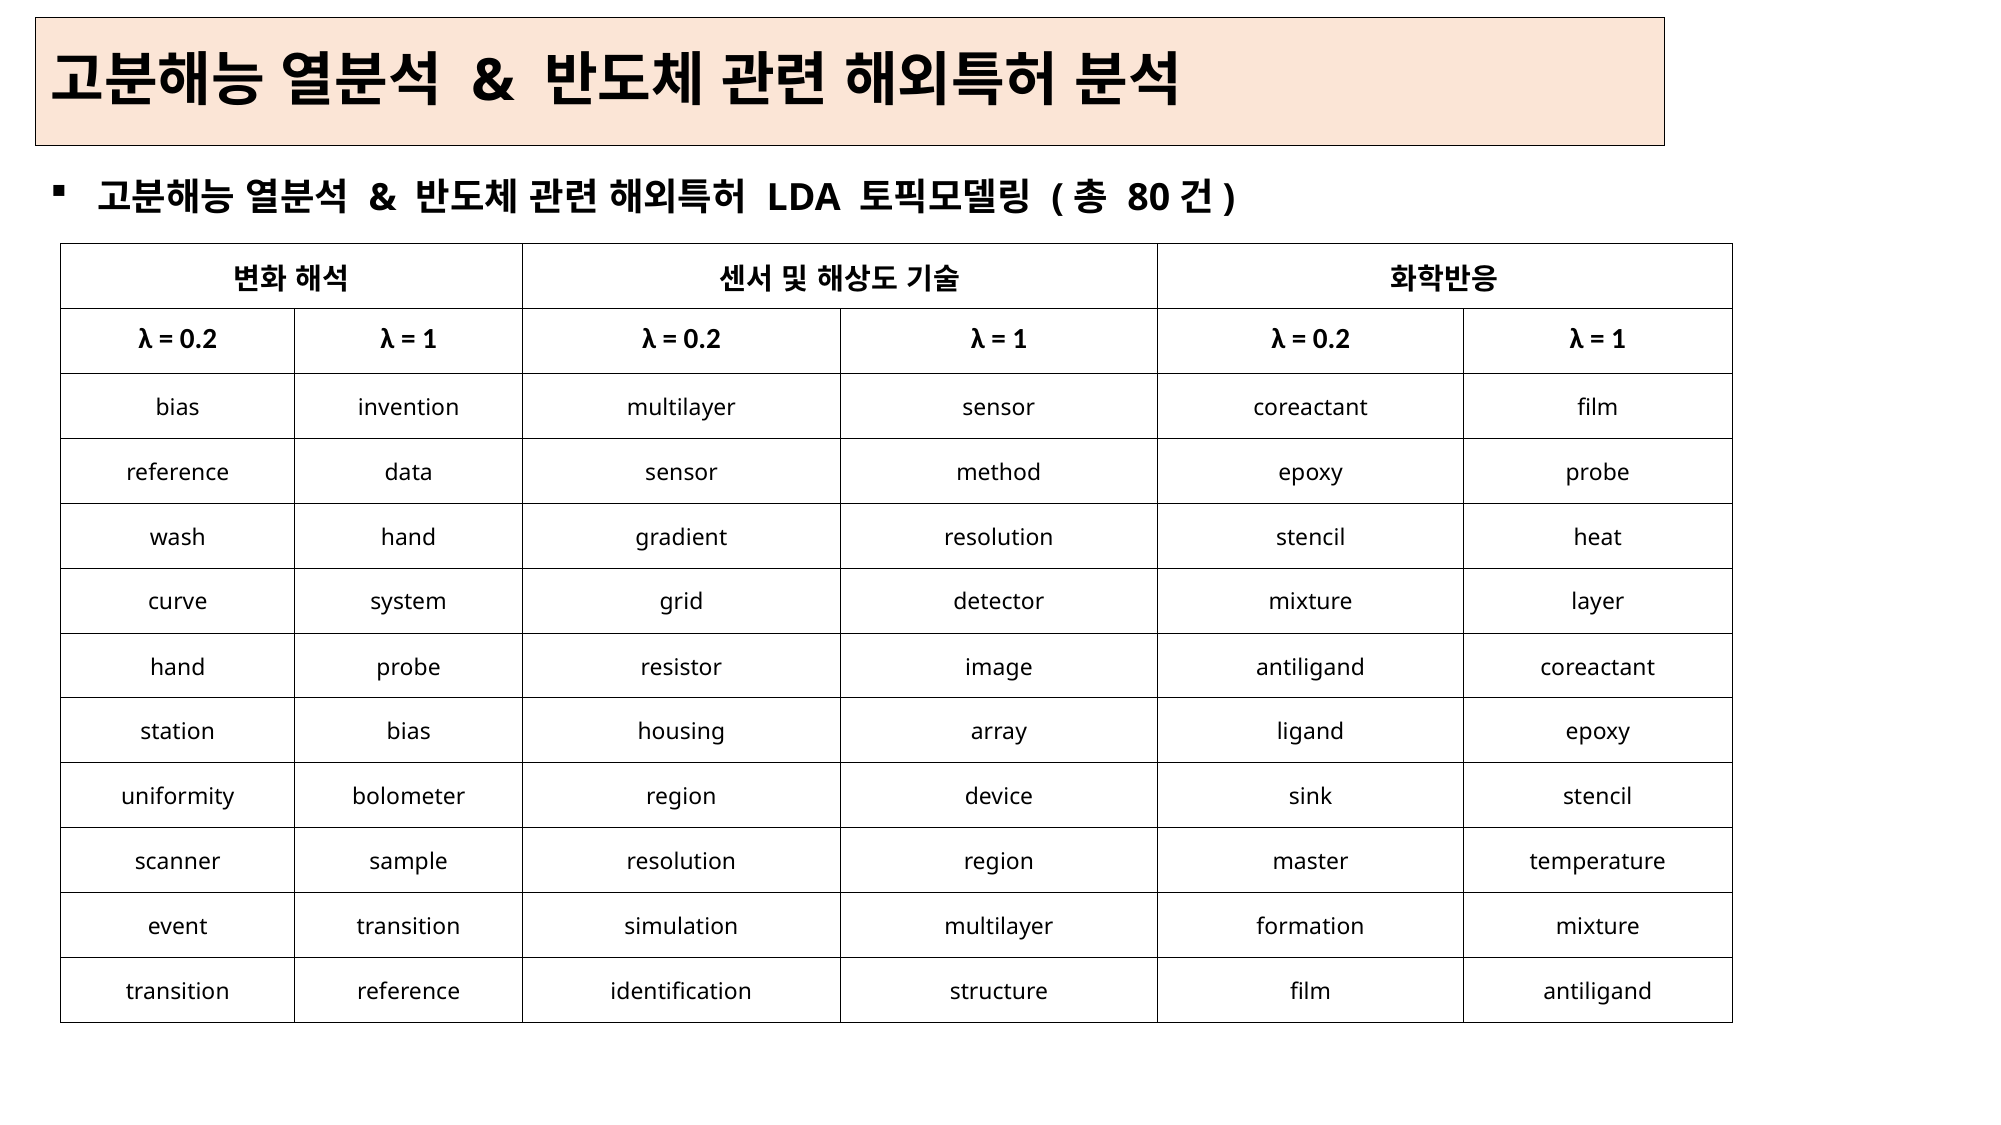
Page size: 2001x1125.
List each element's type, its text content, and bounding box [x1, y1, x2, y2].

table_cell region [841, 828, 1157, 892]
table_cell method [841, 439, 1157, 503]
table_cell film [1158, 958, 1463, 1022]
table_cell λ = 1 [1464, 309, 1732, 373]
table_cell λ = 0.2 [1158, 309, 1463, 373]
table_cell detector [841, 569, 1157, 633]
table_cell coreactant [1464, 634, 1732, 697]
table_cell resolution [523, 828, 840, 892]
table_cell λ = 1 [295, 309, 522, 373]
table_cell epoxy [1464, 698, 1732, 762]
table_cell resolution [841, 504, 1157, 568]
table_cell array [841, 698, 1157, 762]
table_cell resistor [523, 634, 840, 697]
table_cell stencil [1464, 763, 1732, 827]
table_cell heat [1464, 504, 1732, 568]
table_cell ligand [1158, 698, 1463, 762]
table_cell hand [61, 634, 294, 697]
table_cell wash [61, 504, 294, 568]
table_header 변화 해석 [61, 244, 522, 308]
table_cell device [841, 763, 1157, 827]
table_cell formation [1158, 893, 1463, 957]
table_cell region [523, 763, 840, 827]
table_header 화학반응 [1158, 244, 1732, 308]
table_cell film [1464, 374, 1732, 438]
table_cell gradient [523, 504, 840, 568]
table_cell uniformity [61, 763, 294, 827]
table_cell mixture [1158, 569, 1463, 633]
table_cell hand [295, 504, 522, 568]
table_cell reference [61, 439, 294, 503]
table_cell structure [841, 958, 1157, 1022]
table_cell bias [295, 698, 522, 762]
table_cell data [295, 439, 522, 503]
table_cell transition [295, 893, 522, 957]
table_cell multilayer [523, 374, 840, 438]
text_box 고분해능 열분석 & 반도체 관련 해외특허 분석 [35, 17, 1665, 146]
table_cell transition [61, 958, 294, 1022]
table_cell simulation [523, 893, 840, 957]
table_cell antiligand [1464, 958, 1732, 1022]
table_cell event [61, 893, 294, 957]
table_cell master [1158, 828, 1463, 892]
table_cell λ = 0.2 [61, 309, 294, 373]
table_cell probe [1464, 439, 1732, 503]
table_cell scanner [61, 828, 294, 892]
table_cell coreactant [1158, 374, 1463, 438]
text_box 고분해능 열분석 & 반도체 관련 해외특허 LDA 토픽모델링 (총 80건) [35, 165, 1277, 226]
table_cell sensor [841, 374, 1157, 438]
table_cell probe [295, 634, 522, 697]
table_cell grid [523, 569, 840, 633]
table_cell housing [523, 698, 840, 762]
table_cell layer [1464, 569, 1732, 633]
table_cell λ = 0.2 [523, 309, 840, 373]
table_header 센서 및 해상도 기술 [523, 244, 1157, 308]
table_cell bolometer [295, 763, 522, 827]
table_cell identification [523, 958, 840, 1022]
table_cell sensor [523, 439, 840, 503]
table_cell antiligand [1158, 634, 1463, 697]
table_cell mixture [1464, 893, 1732, 957]
table_cell station [61, 698, 294, 762]
table_cell image [841, 634, 1157, 697]
table_cell sample [295, 828, 522, 892]
table_cell multilayer [841, 893, 1157, 957]
table_cell temperature [1464, 828, 1732, 892]
table_cell curve [61, 569, 294, 633]
table_cell λ = 1 [841, 309, 1157, 373]
table_cell reference [295, 958, 522, 1022]
table_cell epoxy [1158, 439, 1463, 503]
table_cell system [295, 569, 522, 633]
table_cell invention [295, 374, 522, 438]
table_cell bias [61, 374, 294, 438]
table_cell sink [1158, 763, 1463, 827]
table_cell stencil [1158, 504, 1463, 568]
